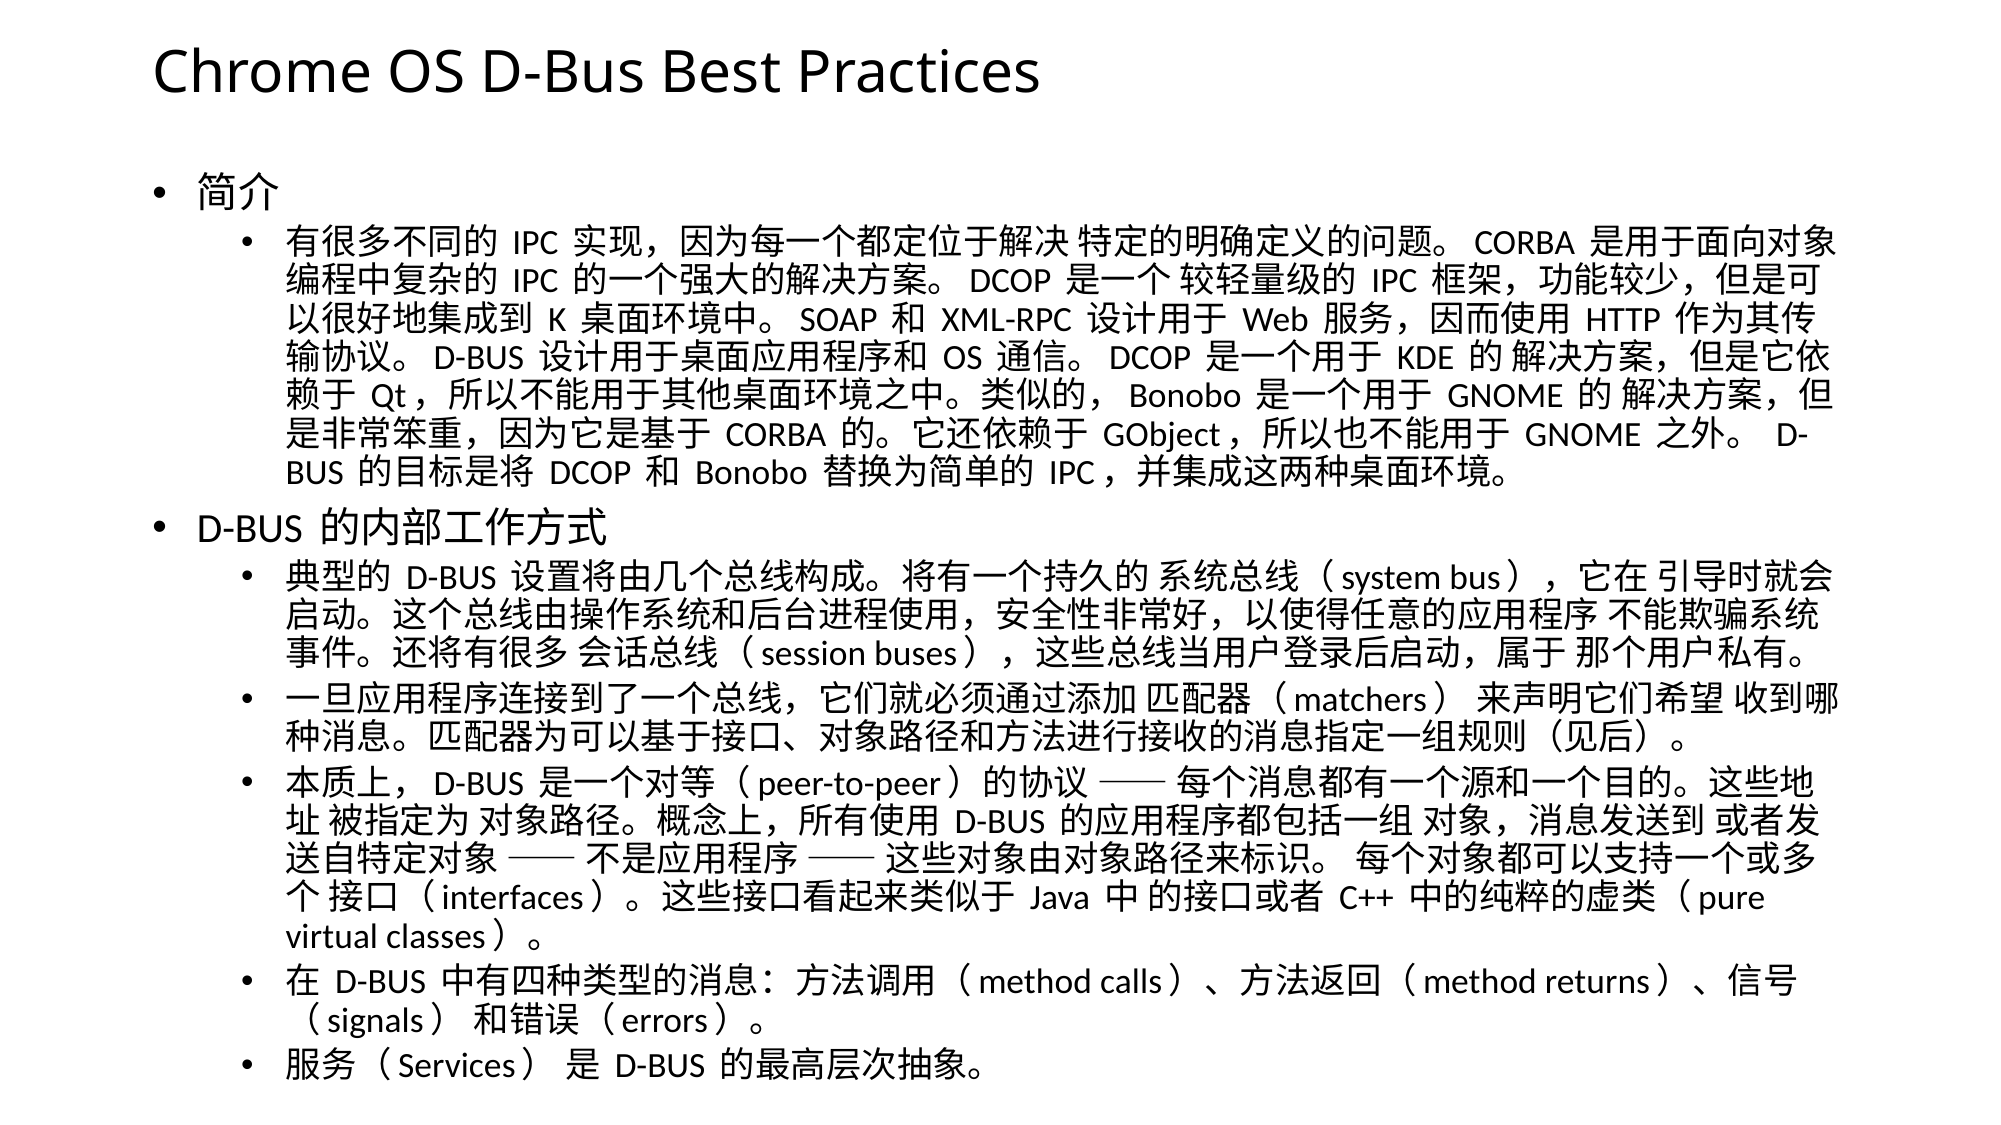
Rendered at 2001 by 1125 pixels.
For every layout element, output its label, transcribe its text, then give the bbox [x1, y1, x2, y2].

title Chrome OS D-Bus Best Practices [137, 34, 1863, 114]
list 简介 有很多不同的 IPC 实现，因为每一个都定位于解决 特定的明确定义的问题。CORBA 是用于面向对象编程中复杂的 IPC 的一个强大的解决方案。DCOP 是一个 较轻量级的 IPC 框架，功能较少，但是可以很好地集成到 K 桌面环境中。SOAP 和 XML-RPC 设计用于 Web 服务，因而使用 HTTP 作为其传输协议。D-BUS 设计用于桌面应用程序和 OS 通信。DCOP 是一个用于 KDE 的 解决方案，但是它依赖于 Qt，所以不能用于其他桌面环境之中。类似的，Bonobo 是一个用于 GNOME 的 解决方案，但是非常笨重，因为它是基于 CORBA 的。它还依赖于 GObject，所以也不能用于 GNOME 之外。 D-BUS 的目标是将 DCOP 和 Bonobo 替换为简单的 IPC，并集成这两种桌面环境。 D-BUS 的内部工作方式 典型的 D-BUS 设置将由几个总线构成。将有一个持久的 系统总线（system bus），它在 引导时就会启动。这个总线由操作系统和后台进程使用，安全性非常好，以使得任意的应用程序 不能欺骗系统事件。还将有很多 会话总线（session buses），这些总线当用户登录后启动，属于 那个用户私有。 一旦应用程序连接到了一个总线，它们就必须通过添加 匹配器（matchers） 来声明它们希望 收到哪种消息。匹配器为可以基于接口、对象路径和方法进行接收的消息指定一组规则（见后）。 本质上，D-BUS 是一个对等（peer-to-peer）的协议 —— 每个消息都有一个源和一个目的。这些地址 被指定为 对象路径。概念上，所有使用 D-BUS 的应用程序都包括一组 对象，消息发送到 或者发送自特定对象 —— 不是应用程序 —— 这些对象由对象路径来标识。 每个对象都可以支持一个或多个 接口（interfaces）。这些接口看起来类似于 Java 中 的接口或者 C++ 中的纯粹的虚类（pure virtual classes）。 在 D-BUS 中有四种类型的消息：方法调用（method calls）、方法返回（method returns）、信号（signals） 和错误（errors）。 服务（Services） 是 D-BUS 的最高层次抽象。 [137, 164, 1863, 1105]
